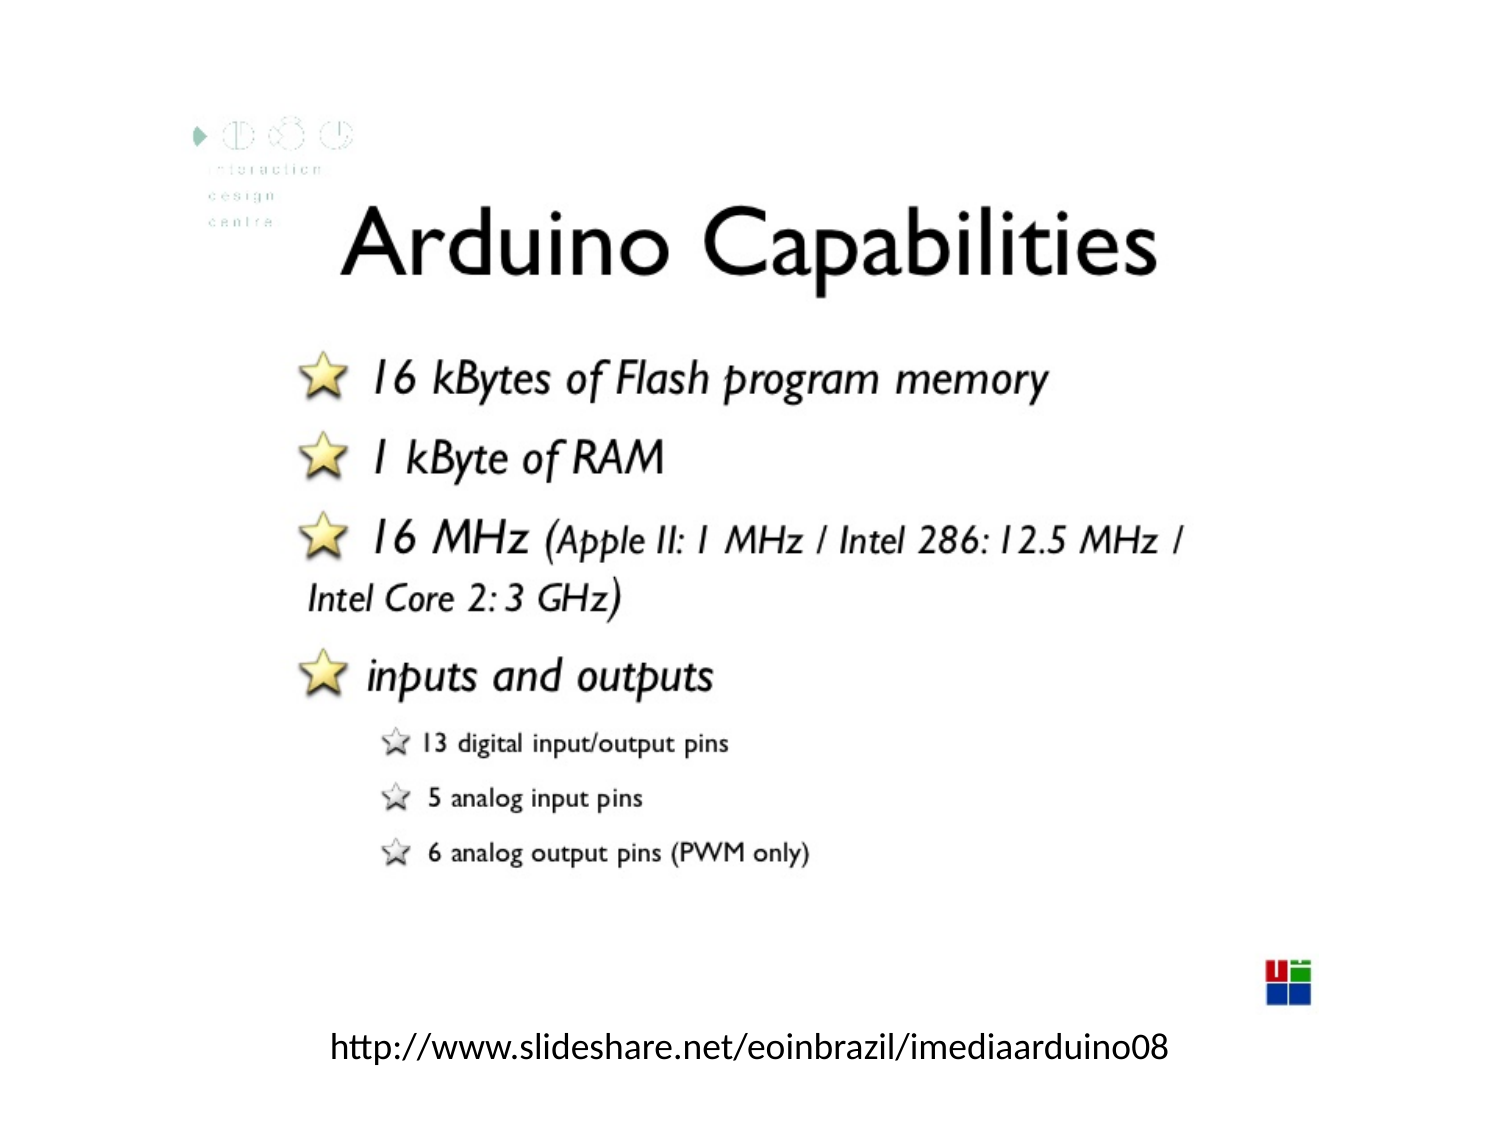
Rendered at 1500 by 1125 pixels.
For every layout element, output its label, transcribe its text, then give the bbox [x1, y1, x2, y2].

picture [181, 103, 1319, 1015]
text_box http://www.slideshare.net/eoinbrazil/imediaarduino08 [0, 1014, 1500, 1075]
